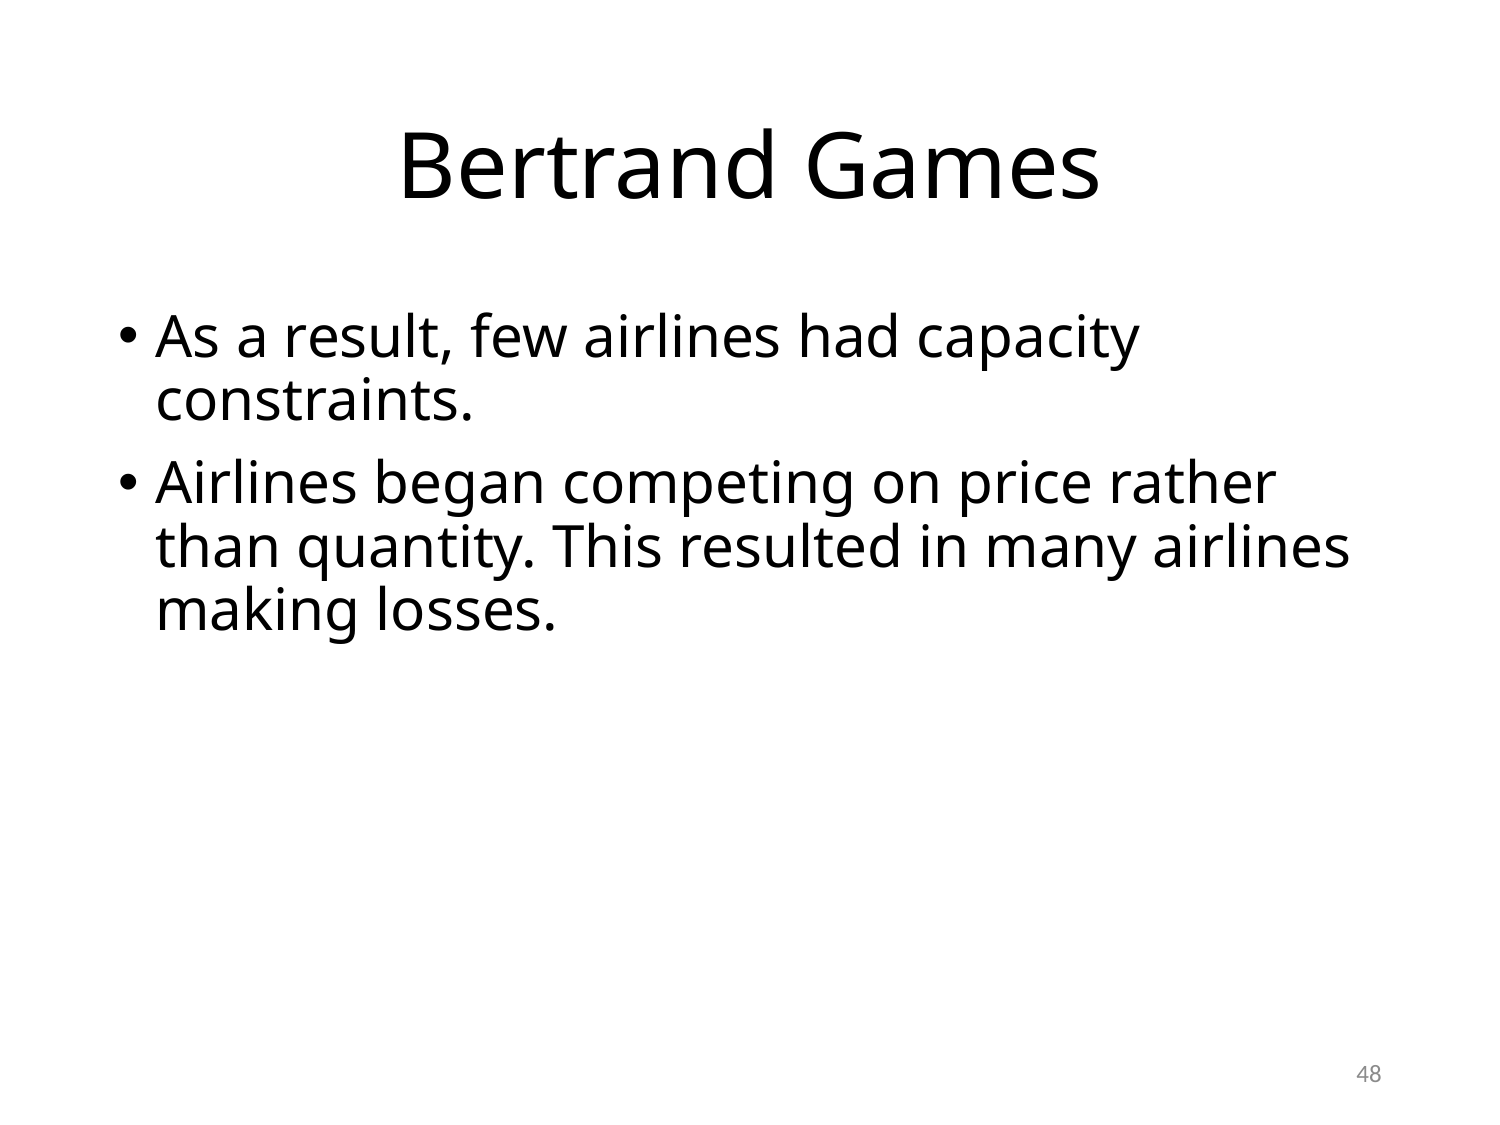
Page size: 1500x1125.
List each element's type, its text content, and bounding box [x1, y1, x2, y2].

title Bertrand Games [103, 59, 1397, 278]
slide_number 48 [1059, 1042, 1397, 1103]
list As a result, few airlines had capacity constraints. Airlines began competing on price rather than quantity. This resulted in many airlines making losses. [103, 299, 1397, 1014]
